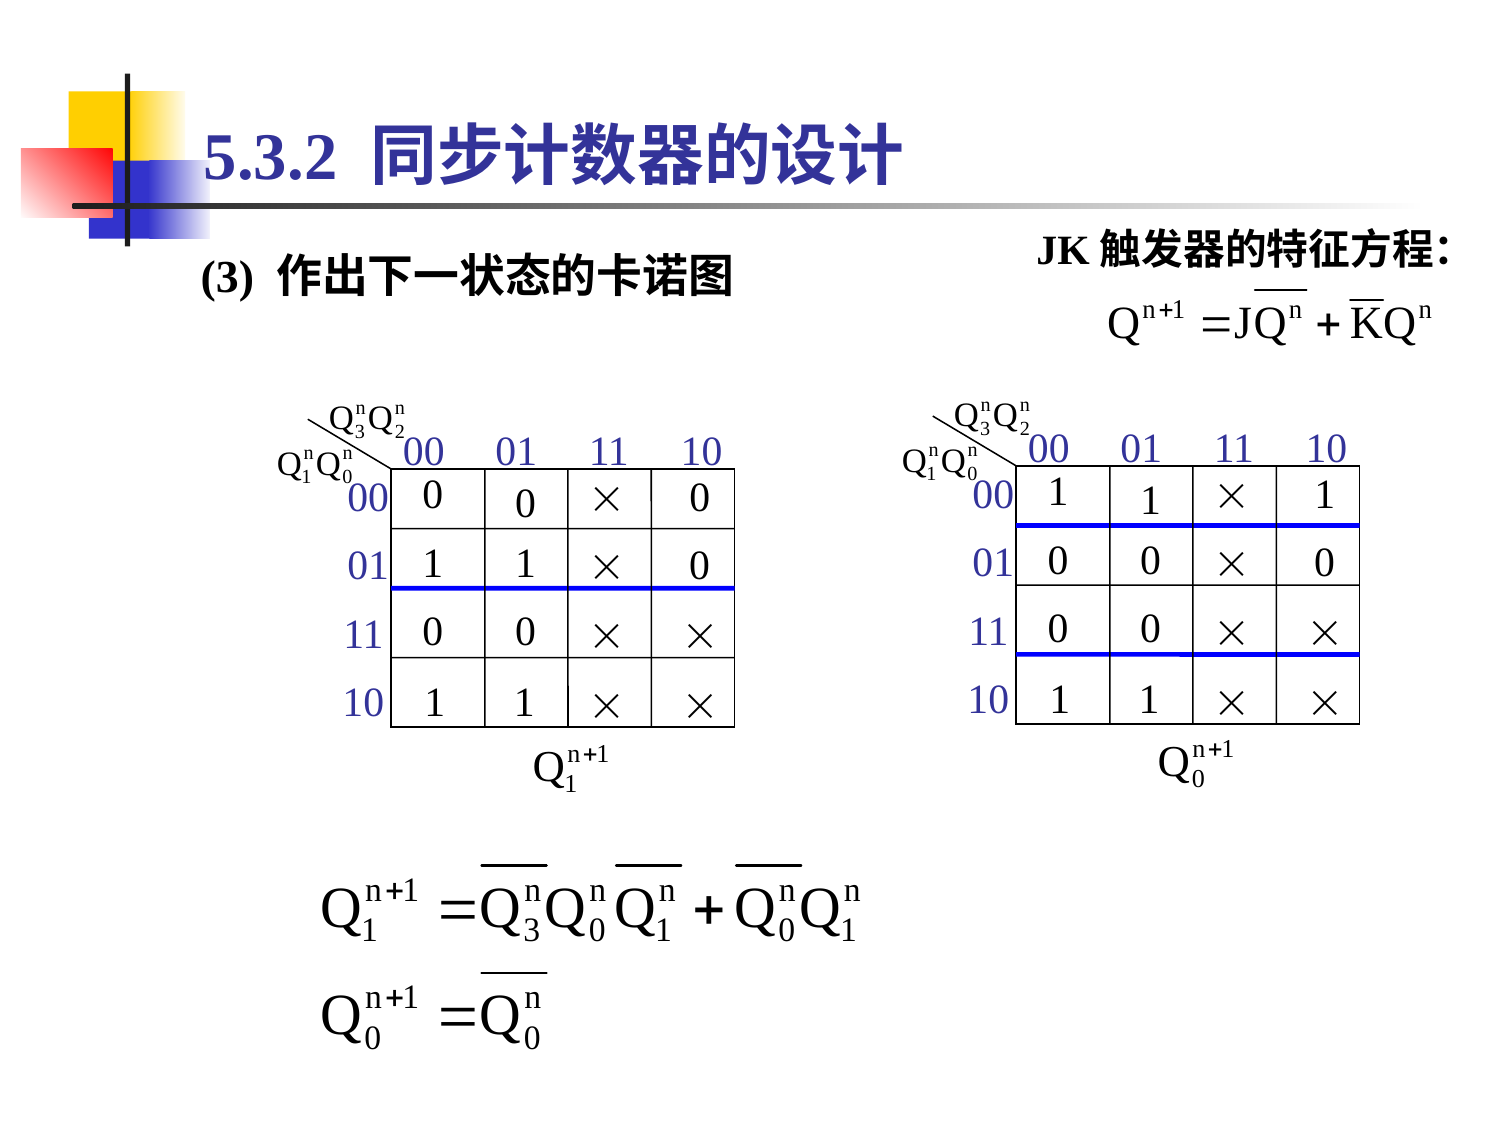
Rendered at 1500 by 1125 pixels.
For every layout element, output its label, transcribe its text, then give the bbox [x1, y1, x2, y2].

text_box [312, 849, 876, 1065]
title 5.3.2 同步计数器的设计 [188, 12, 1468, 200]
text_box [271, 392, 738, 801]
text_box (3) 作出下一状态的卡诺图 [185, 228, 770, 310]
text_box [896, 389, 1363, 800]
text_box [1026, 215, 1486, 359]
